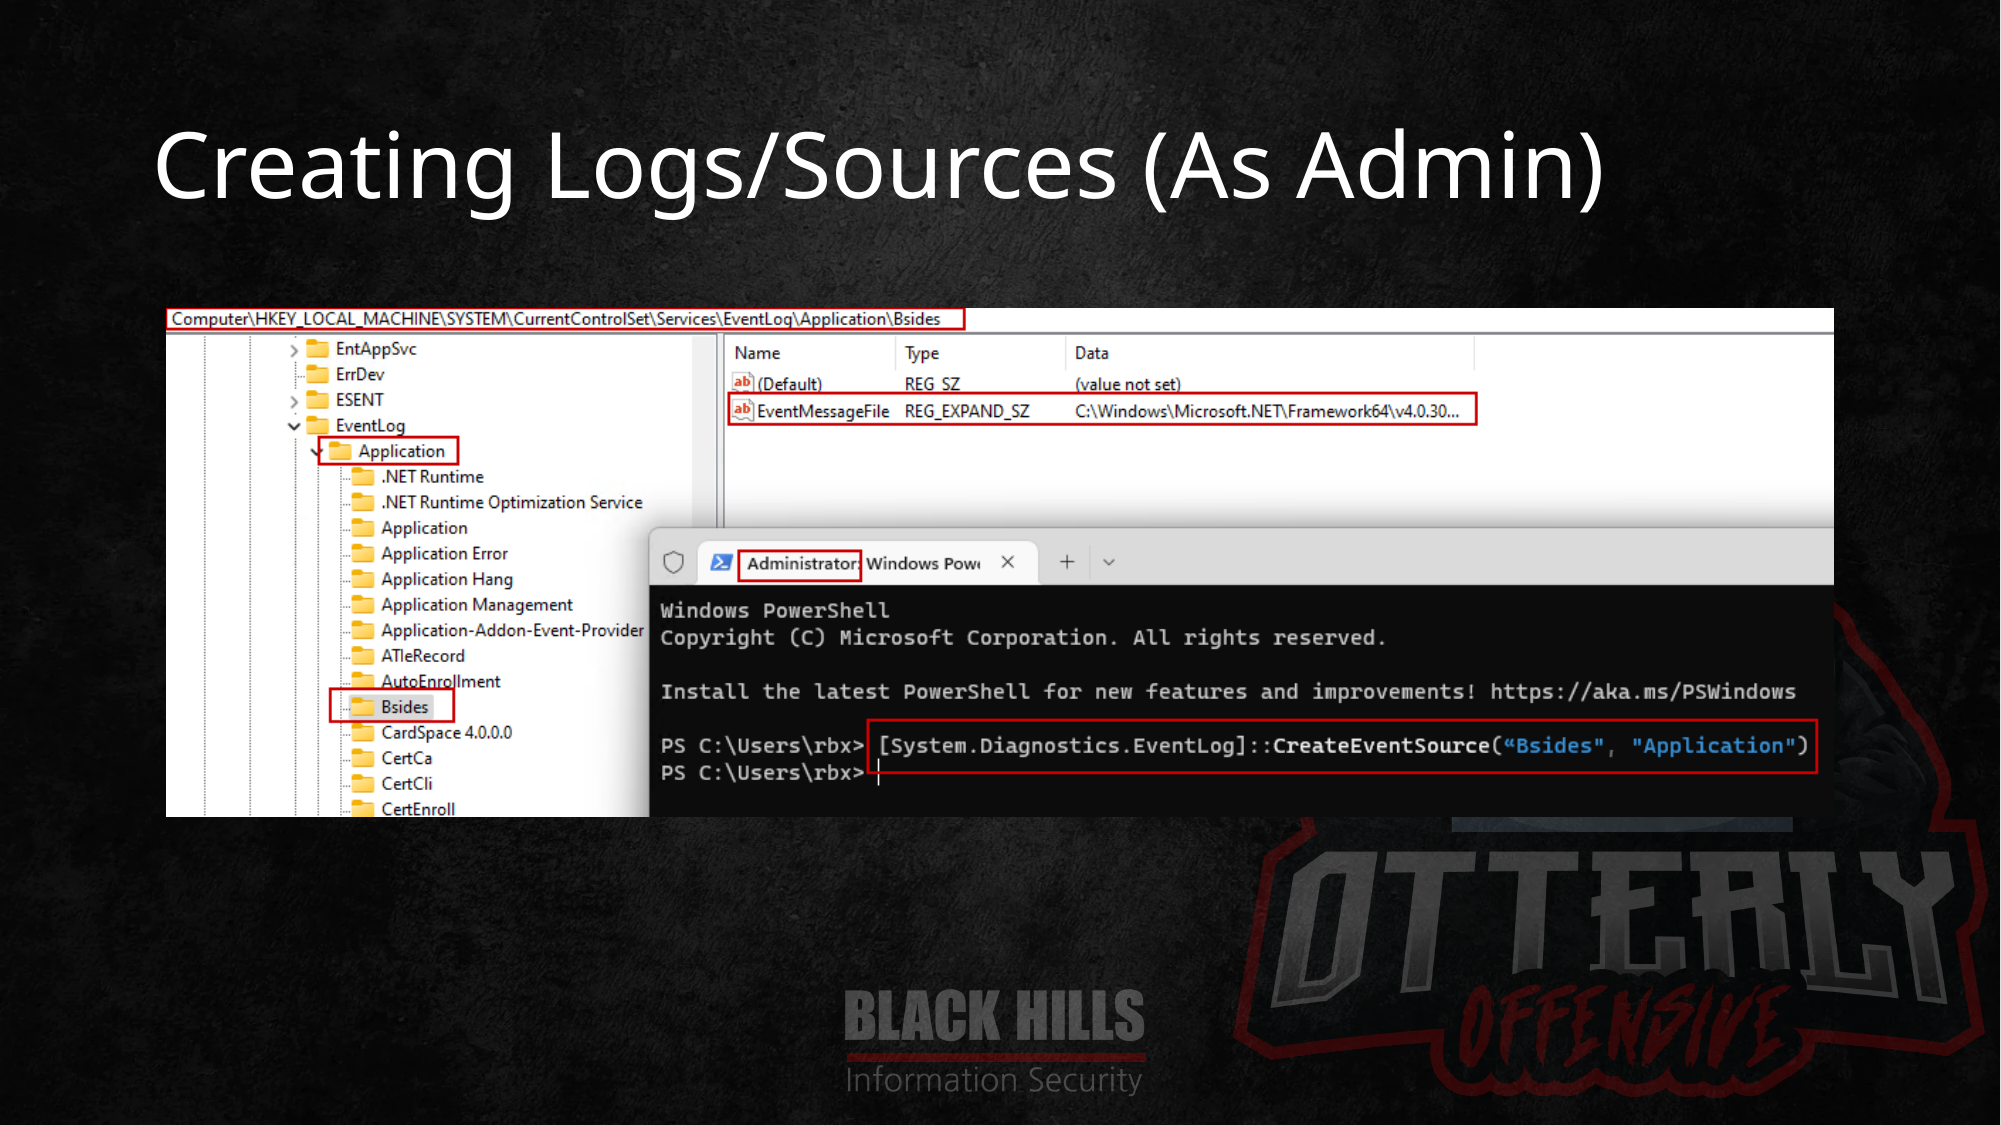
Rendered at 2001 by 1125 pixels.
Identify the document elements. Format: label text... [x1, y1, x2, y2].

title Creating Logs/Sources (As Admin) [137, 59, 1863, 278]
picture [0, 0, 2001, 1125]
